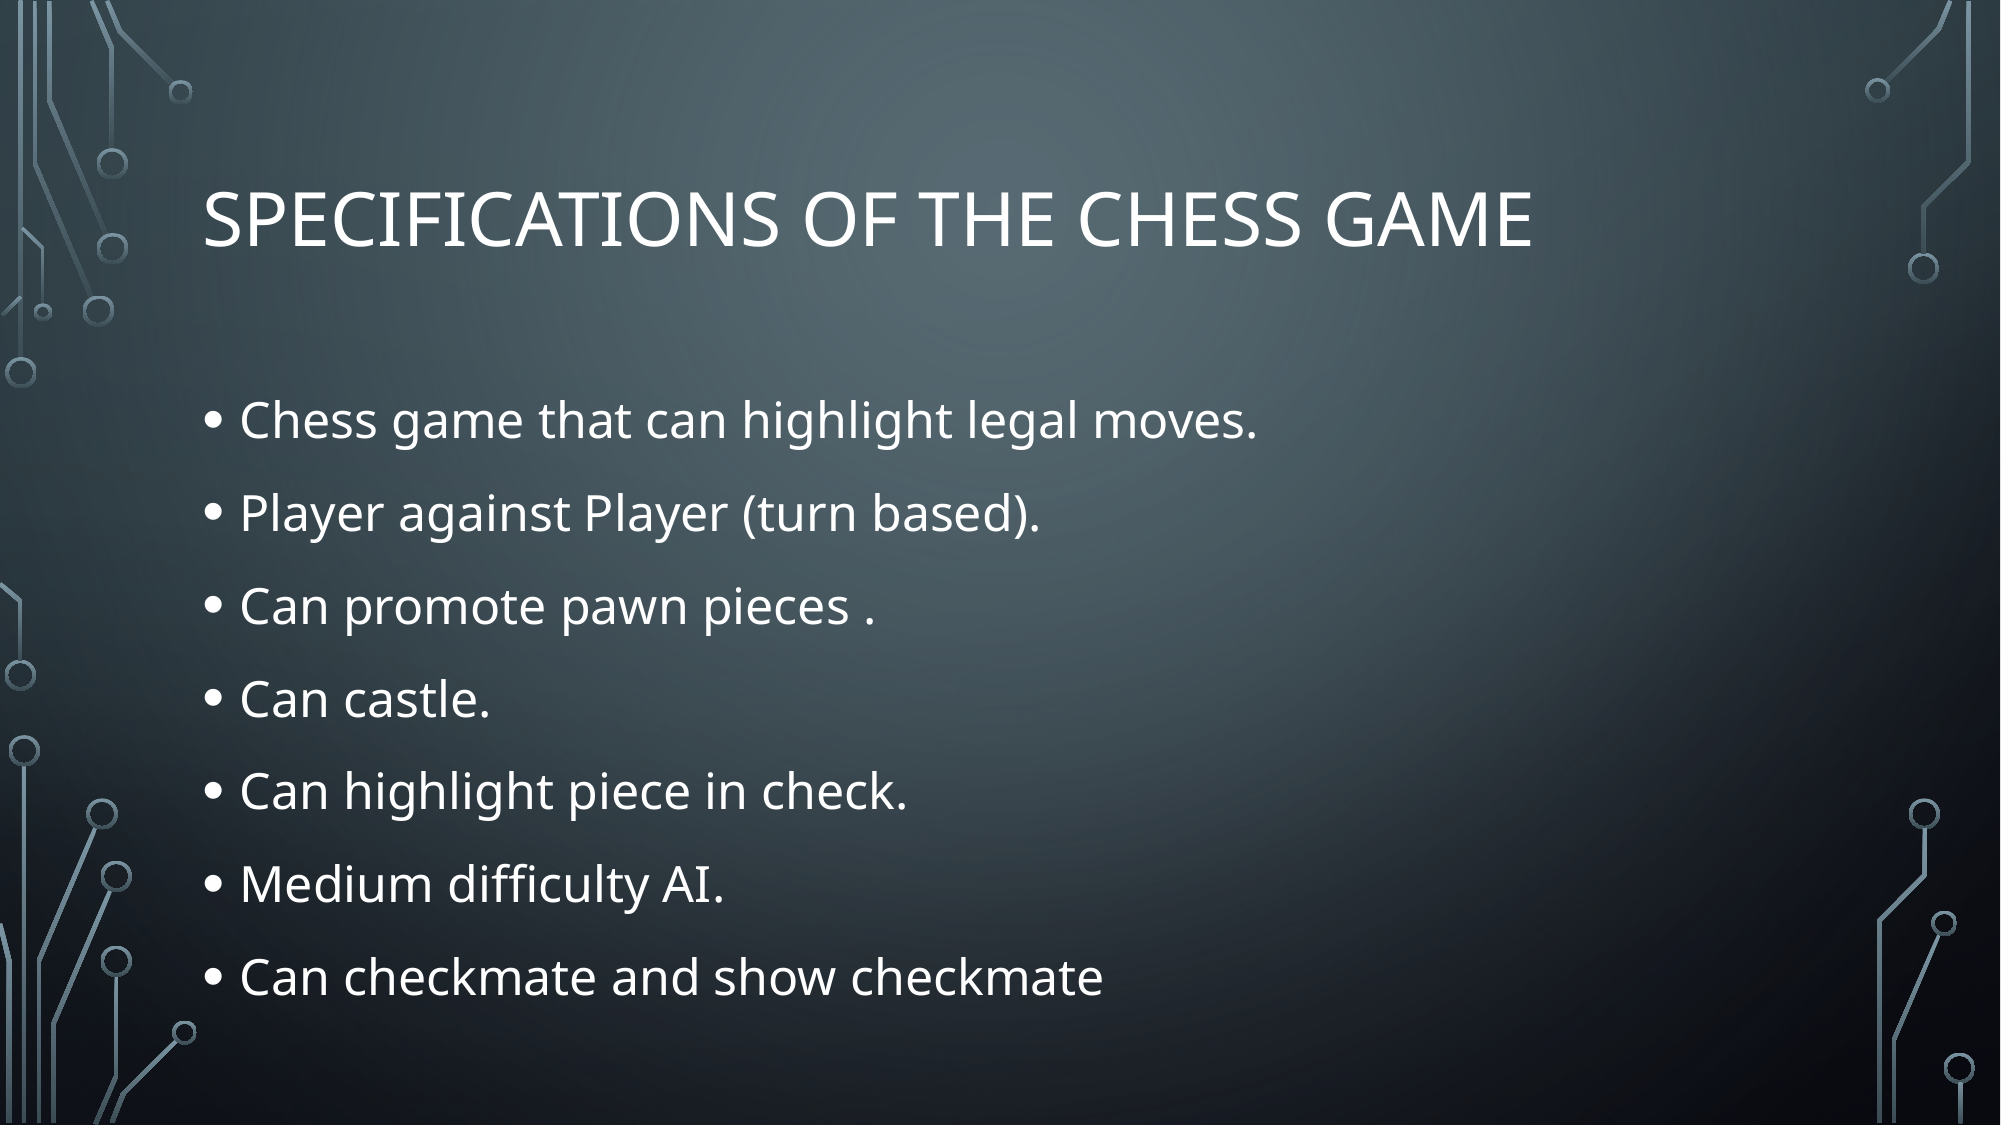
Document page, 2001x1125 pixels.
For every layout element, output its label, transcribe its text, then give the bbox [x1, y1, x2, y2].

list Chess game that can highlight legal moves. Player against Player (turn based). Can promote pawn pieces . Can castle. Can highlight piece in check. Medium difficulty AI. Can checkmate and show checkmate [187, 369, 1813, 1024]
title Specifications of the Chess Game [187, 101, 1813, 344]
